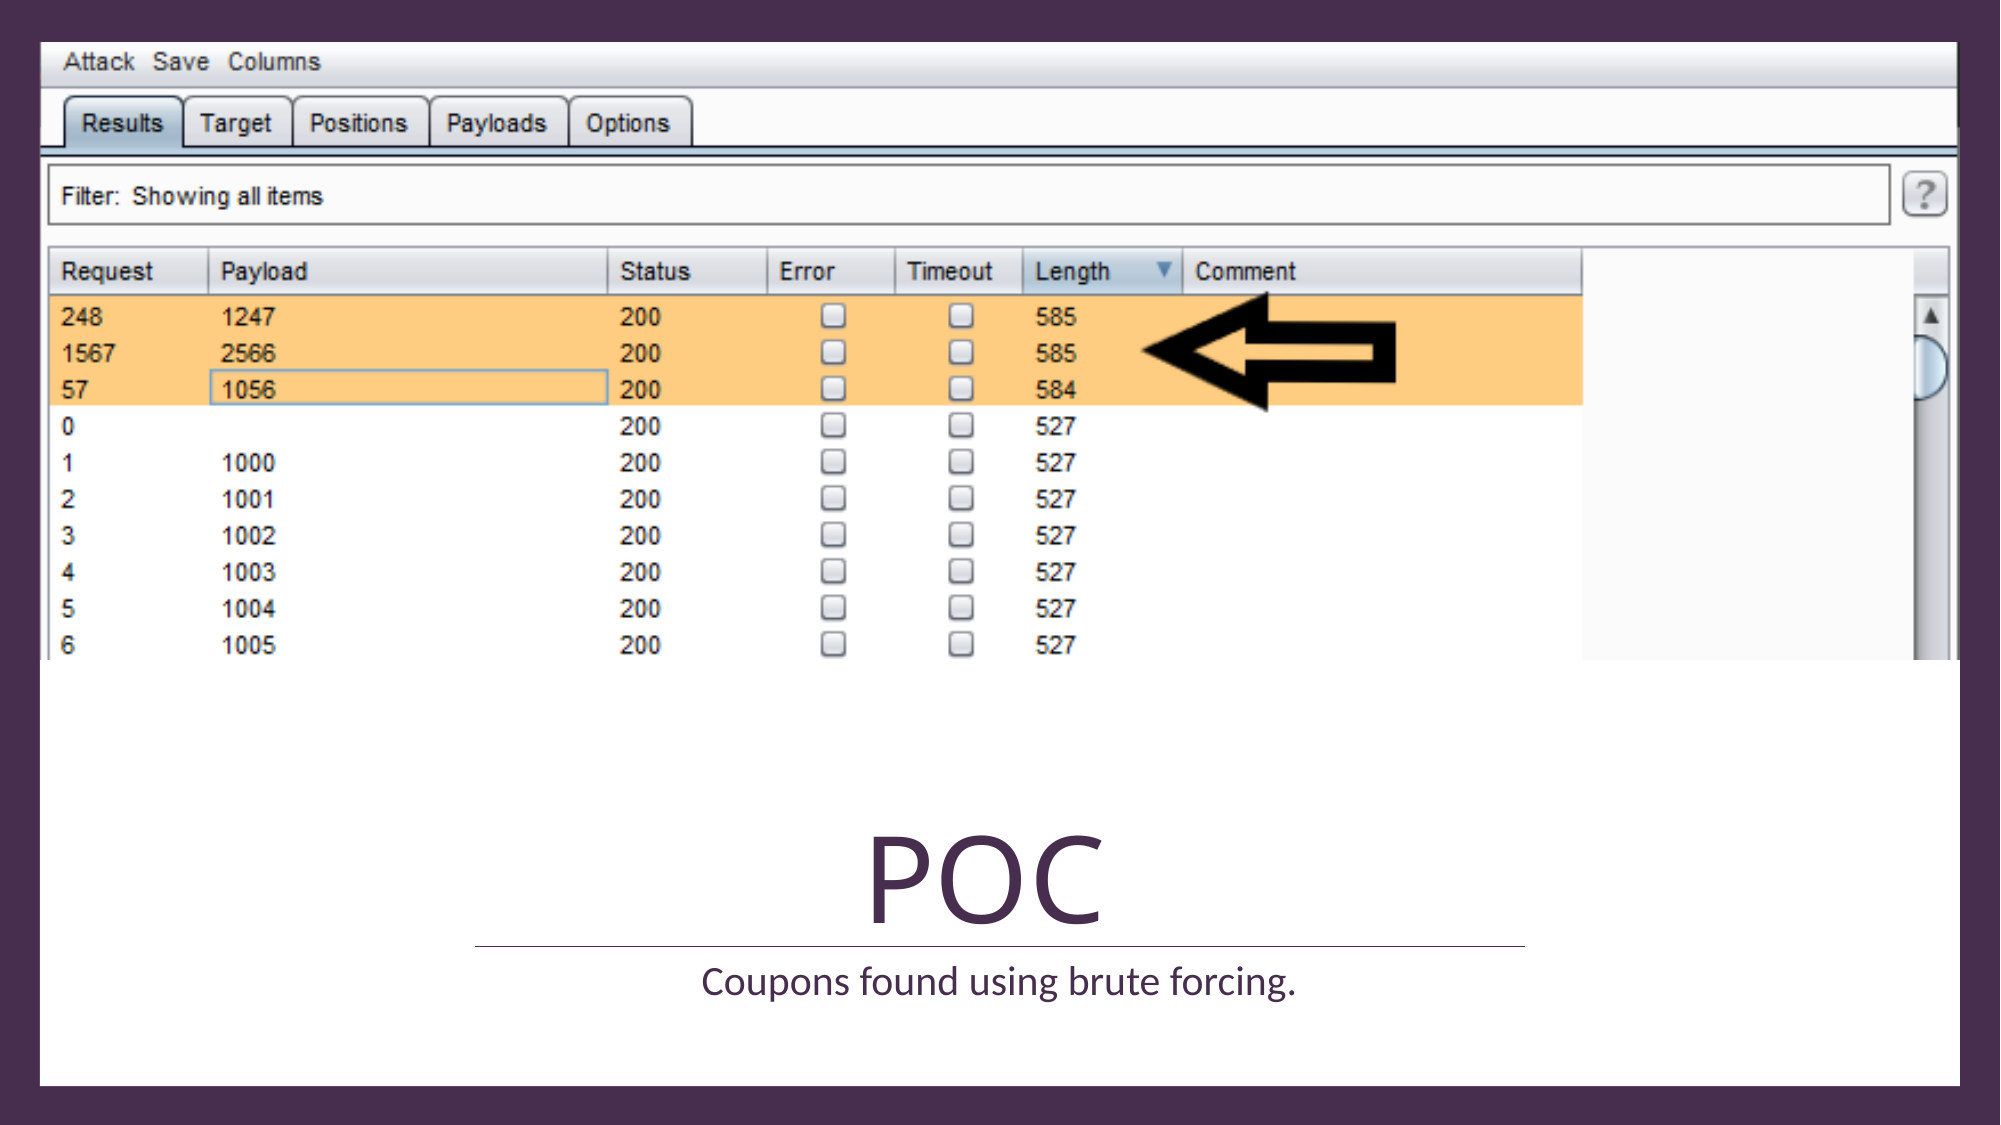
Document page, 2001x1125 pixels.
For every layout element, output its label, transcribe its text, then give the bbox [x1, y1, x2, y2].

list Coupons found using brute forcing. [280, 951, 1719, 1024]
text_box [39, 41, 1961, 1087]
picture [39, 42, 1960, 660]
text_box [0, 0, 2000, 1125]
title POC [182, 701, 1818, 958]
